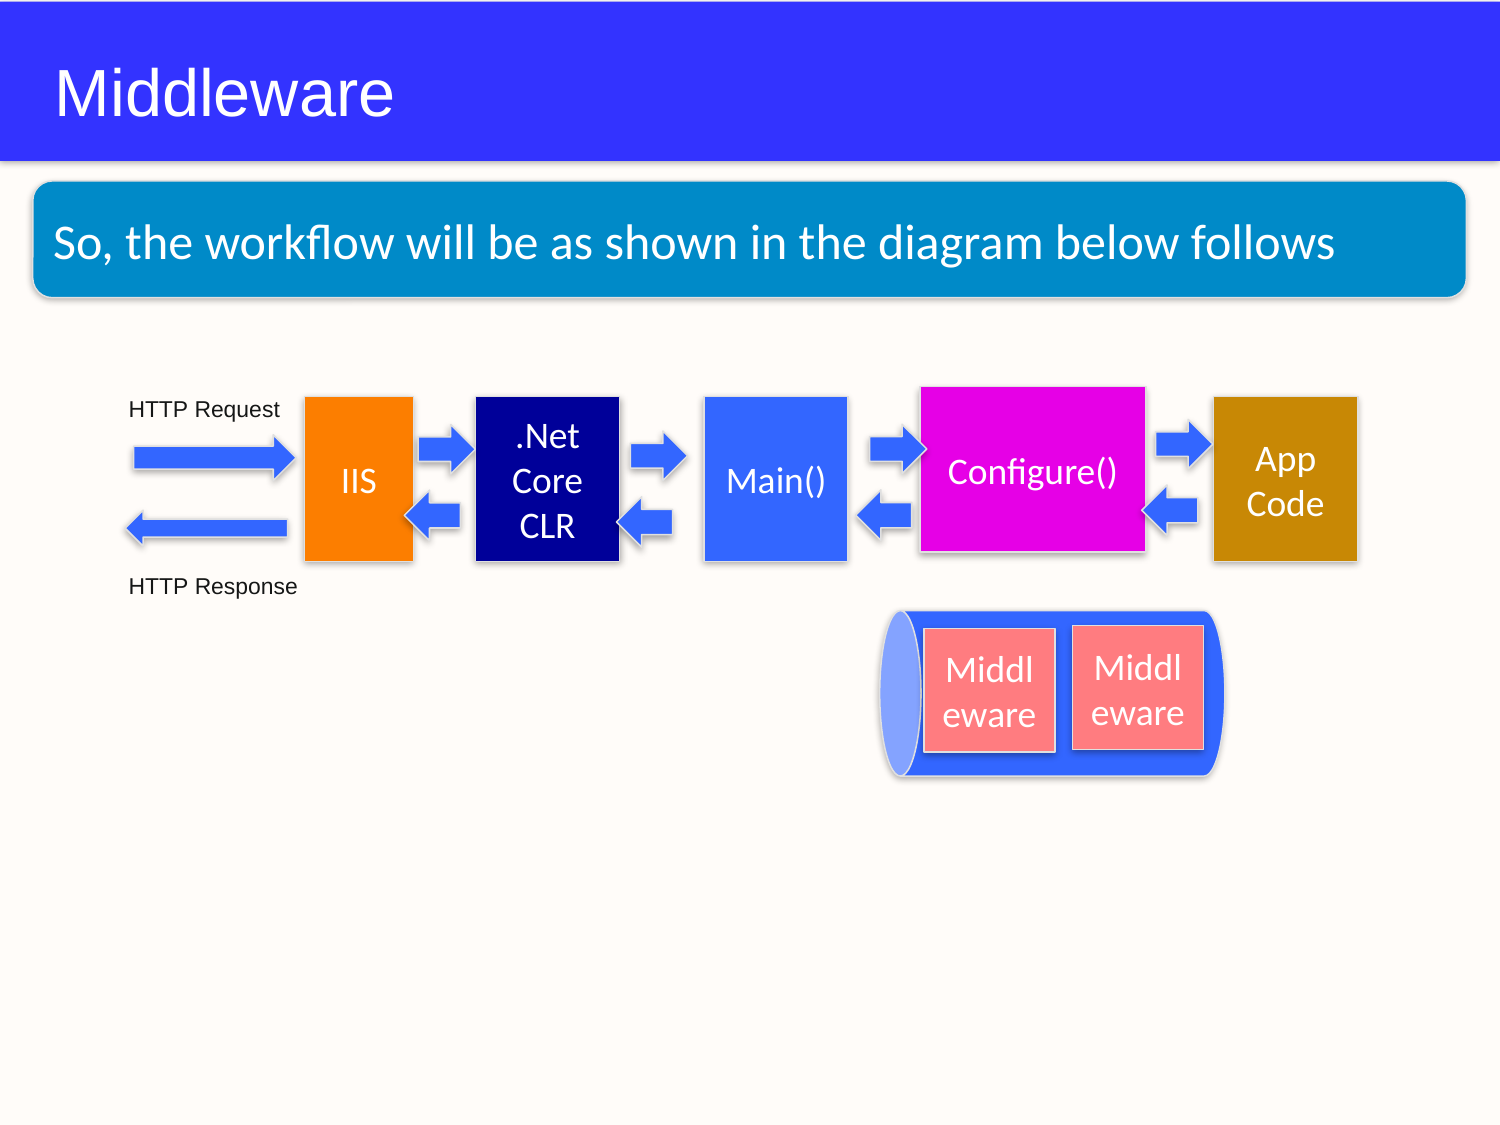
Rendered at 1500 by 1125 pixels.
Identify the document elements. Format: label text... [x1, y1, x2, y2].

title Middleware [40, 42, 1467, 135]
text_box So, the workflow will be as shown in the diagram below follows [31, 180, 1468, 299]
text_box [114, 386, 1359, 777]
